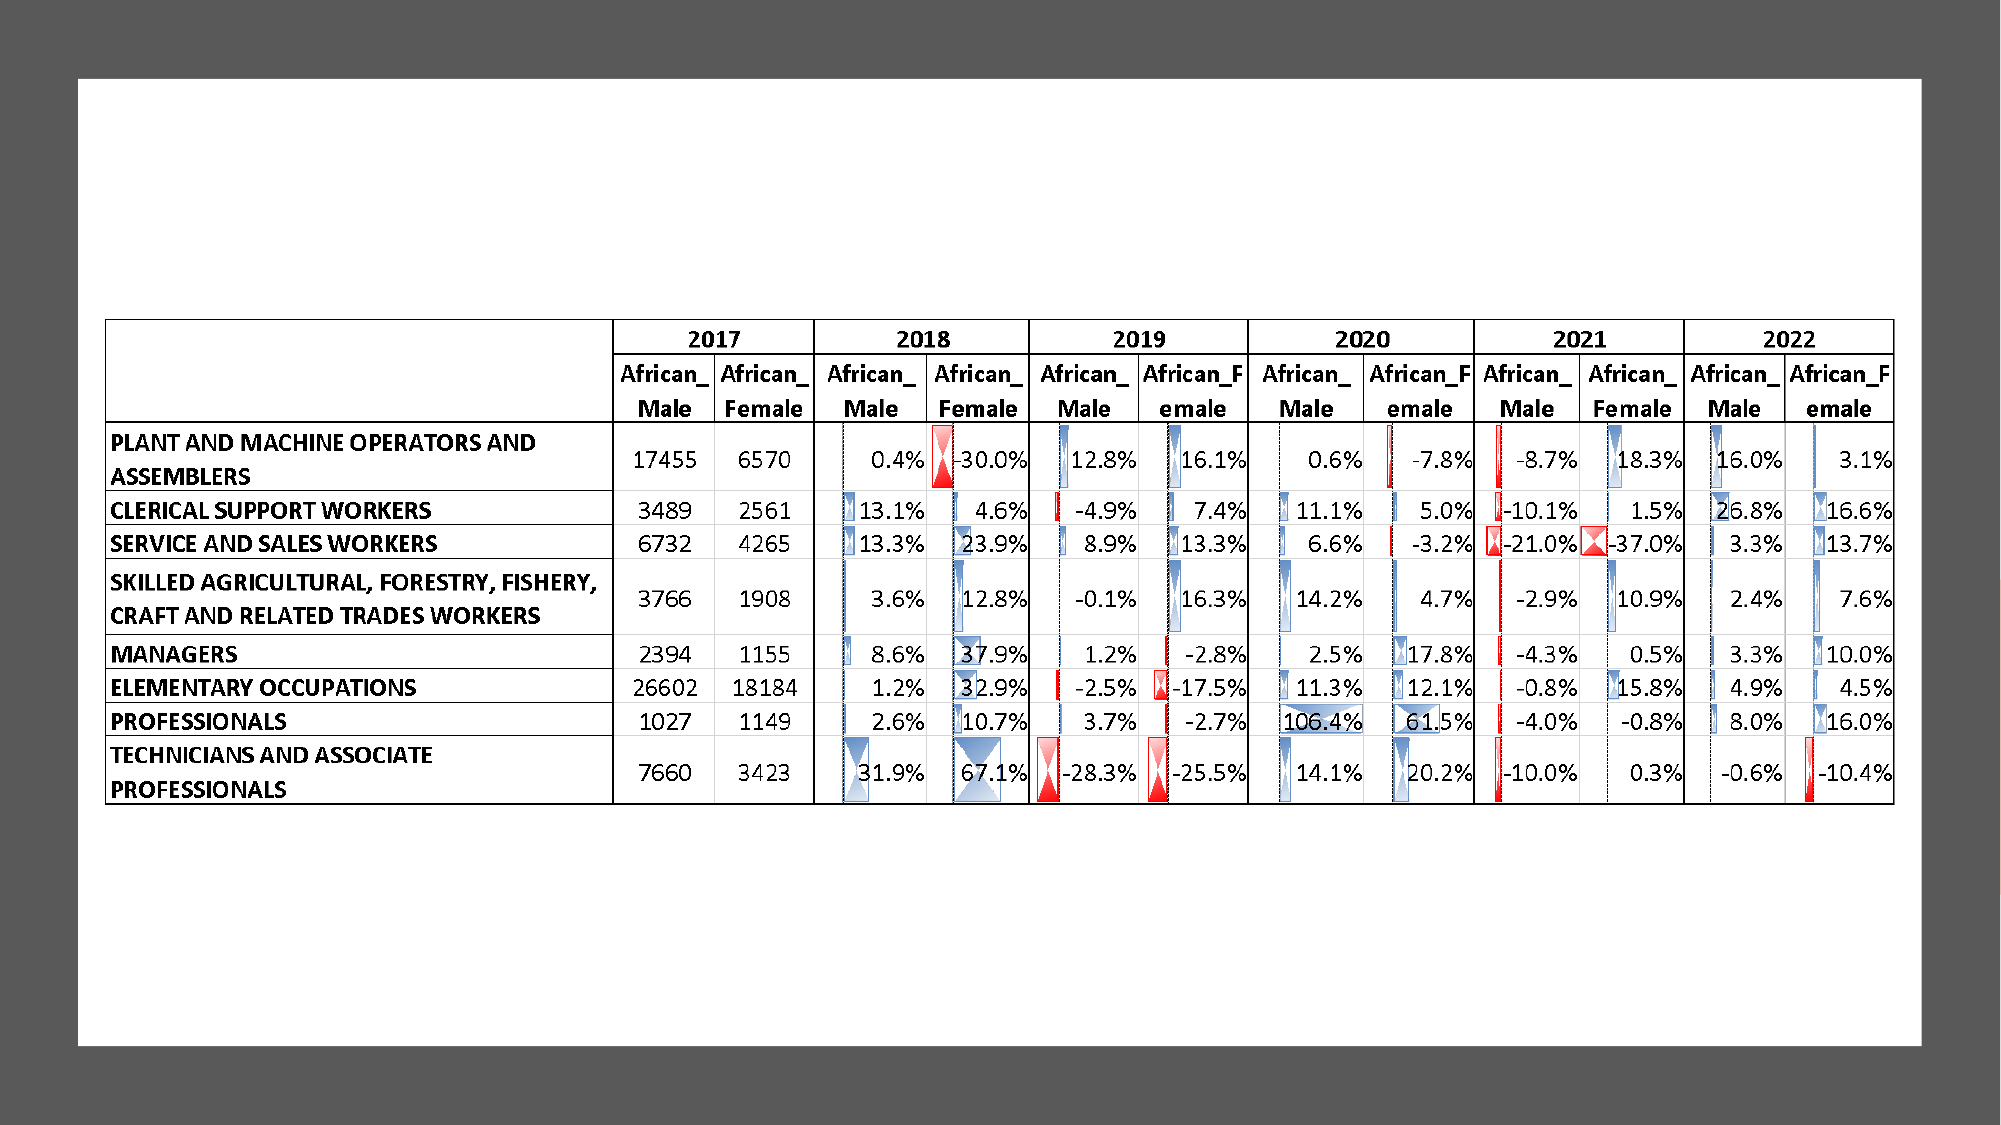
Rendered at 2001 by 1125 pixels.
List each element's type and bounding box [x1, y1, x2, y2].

list [105, 319, 1895, 806]
text_box [0, 0, 2000, 1125]
text_box [78, 78, 1922, 1047]
